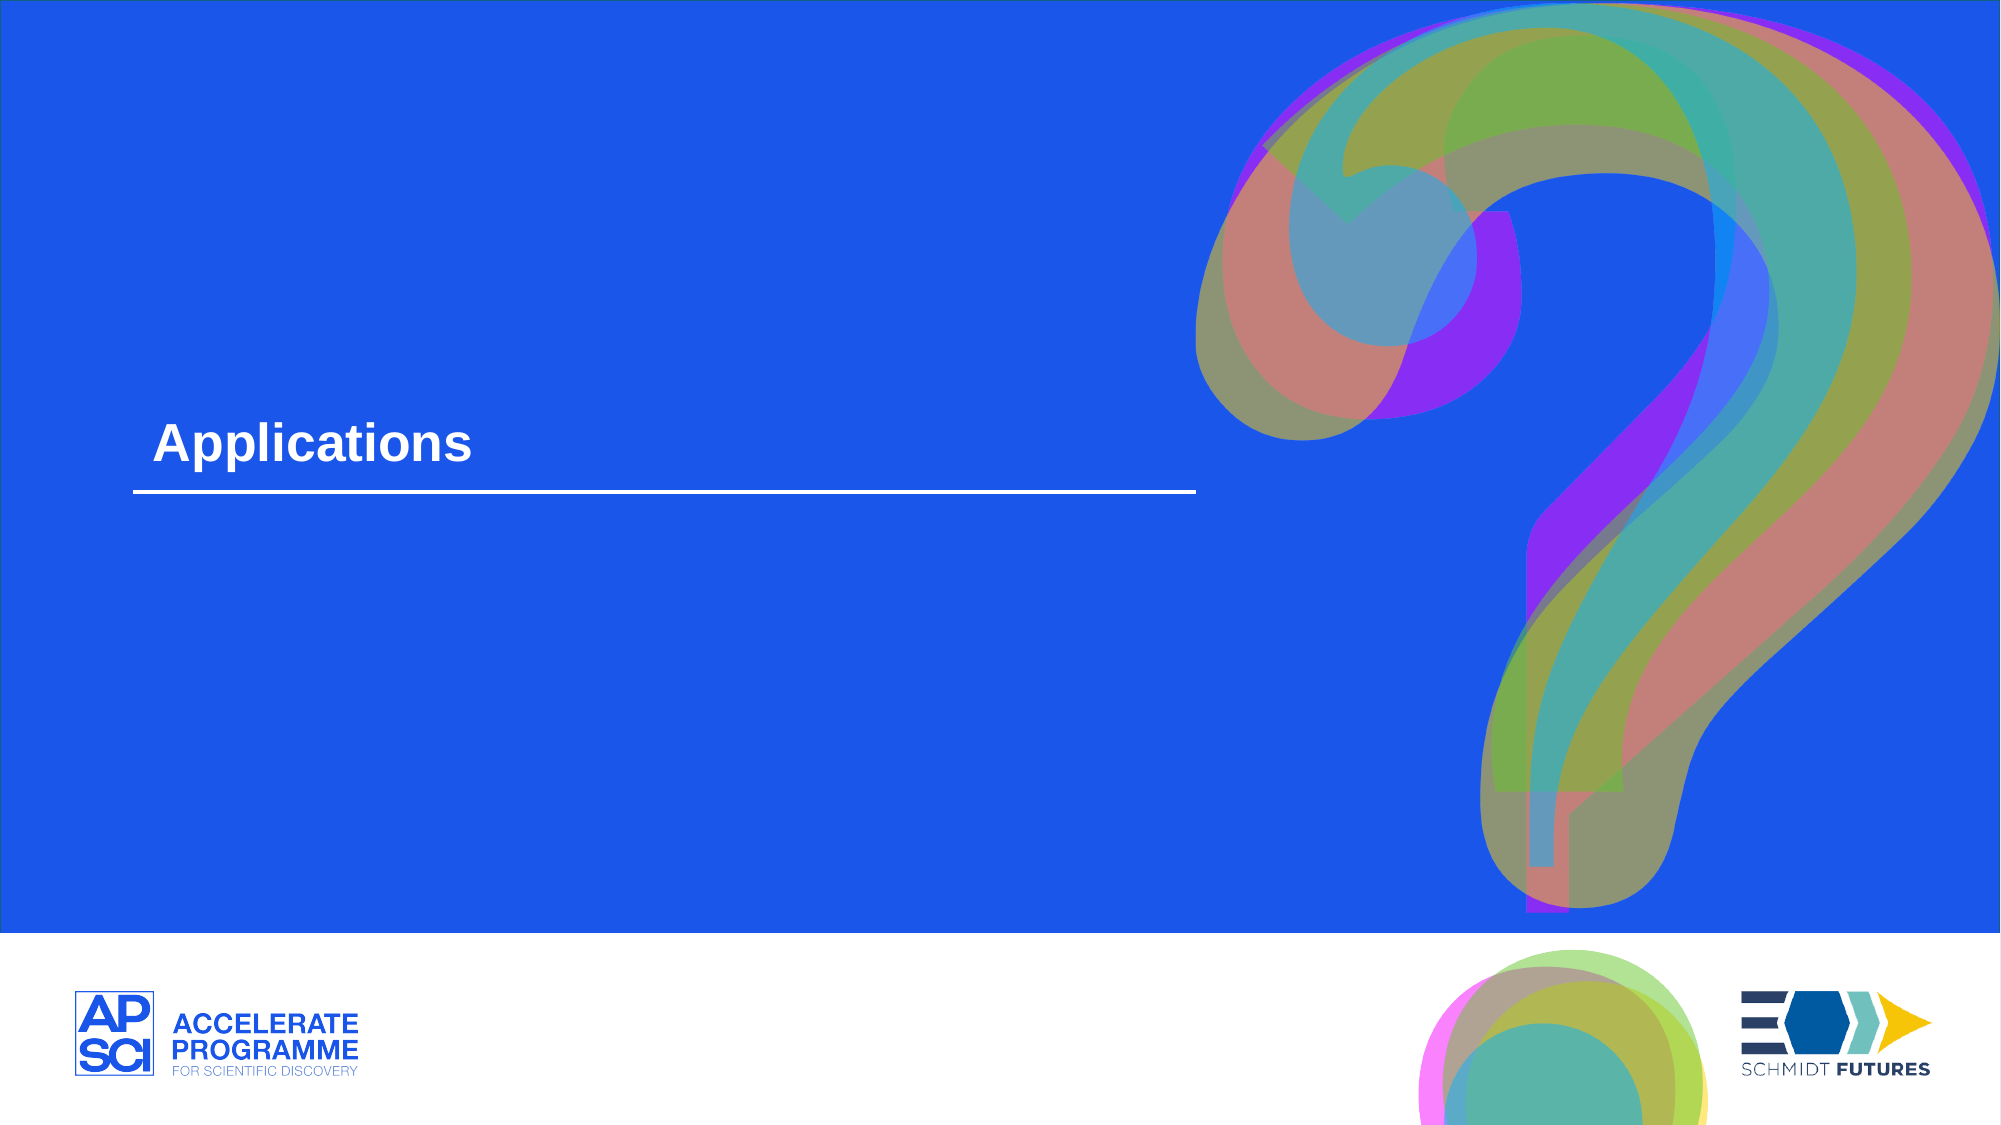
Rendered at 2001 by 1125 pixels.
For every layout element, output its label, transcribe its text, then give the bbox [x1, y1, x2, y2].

picture [1195, 3, 2000, 1125]
list Applications [132, 244, 1196, 485]
picture [75, 991, 358, 1076]
